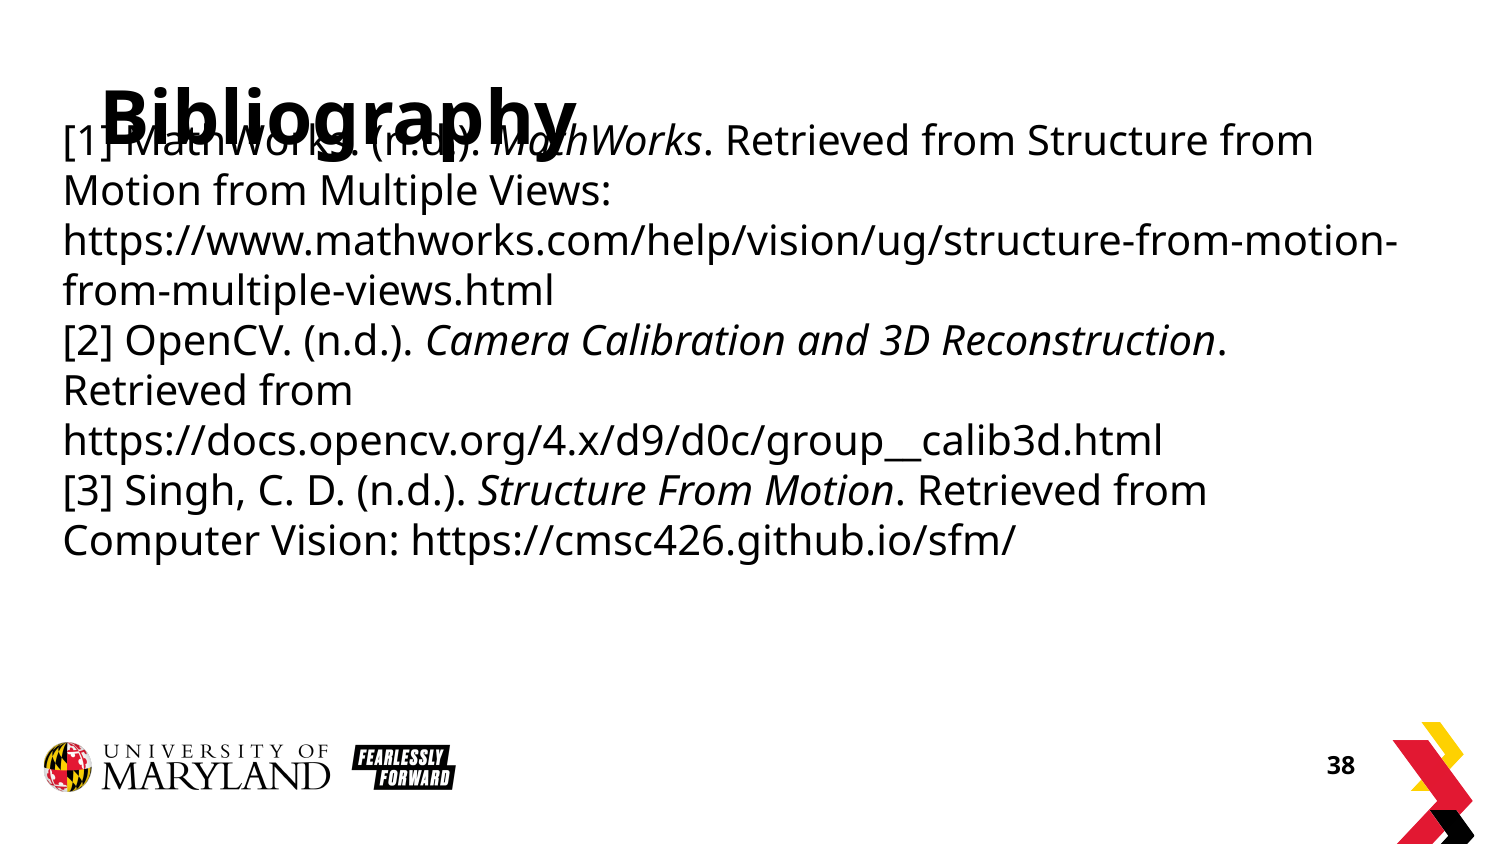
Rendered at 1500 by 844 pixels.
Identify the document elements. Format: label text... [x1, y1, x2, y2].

picture [43, 742, 456, 792]
slide_number 38 [1280, 734, 1371, 800]
title Bibliography [99, 63, 1475, 166]
text_box [1] MathWorks. (n.d.). MathWorks. Retrieved from Structure from Motion from Multiple Views: https://www.mathworks.com/help/vision/ug/structure-from-motion-from-multiple-views.html [2] OpenCV. (n.d.). Camera Calibration and 3D Reconstruction. Retrieved from https://docs.opencv.org/4.x/d9/d0c/group__calib3d.html [3] Singh, C. D. (n.d.). Structure From Motion. Retrieved from Computer Vision: https://cmsc426.github.io/sfm/ [47, 106, 1423, 617]
picture [1343, 722, 1475, 844]
